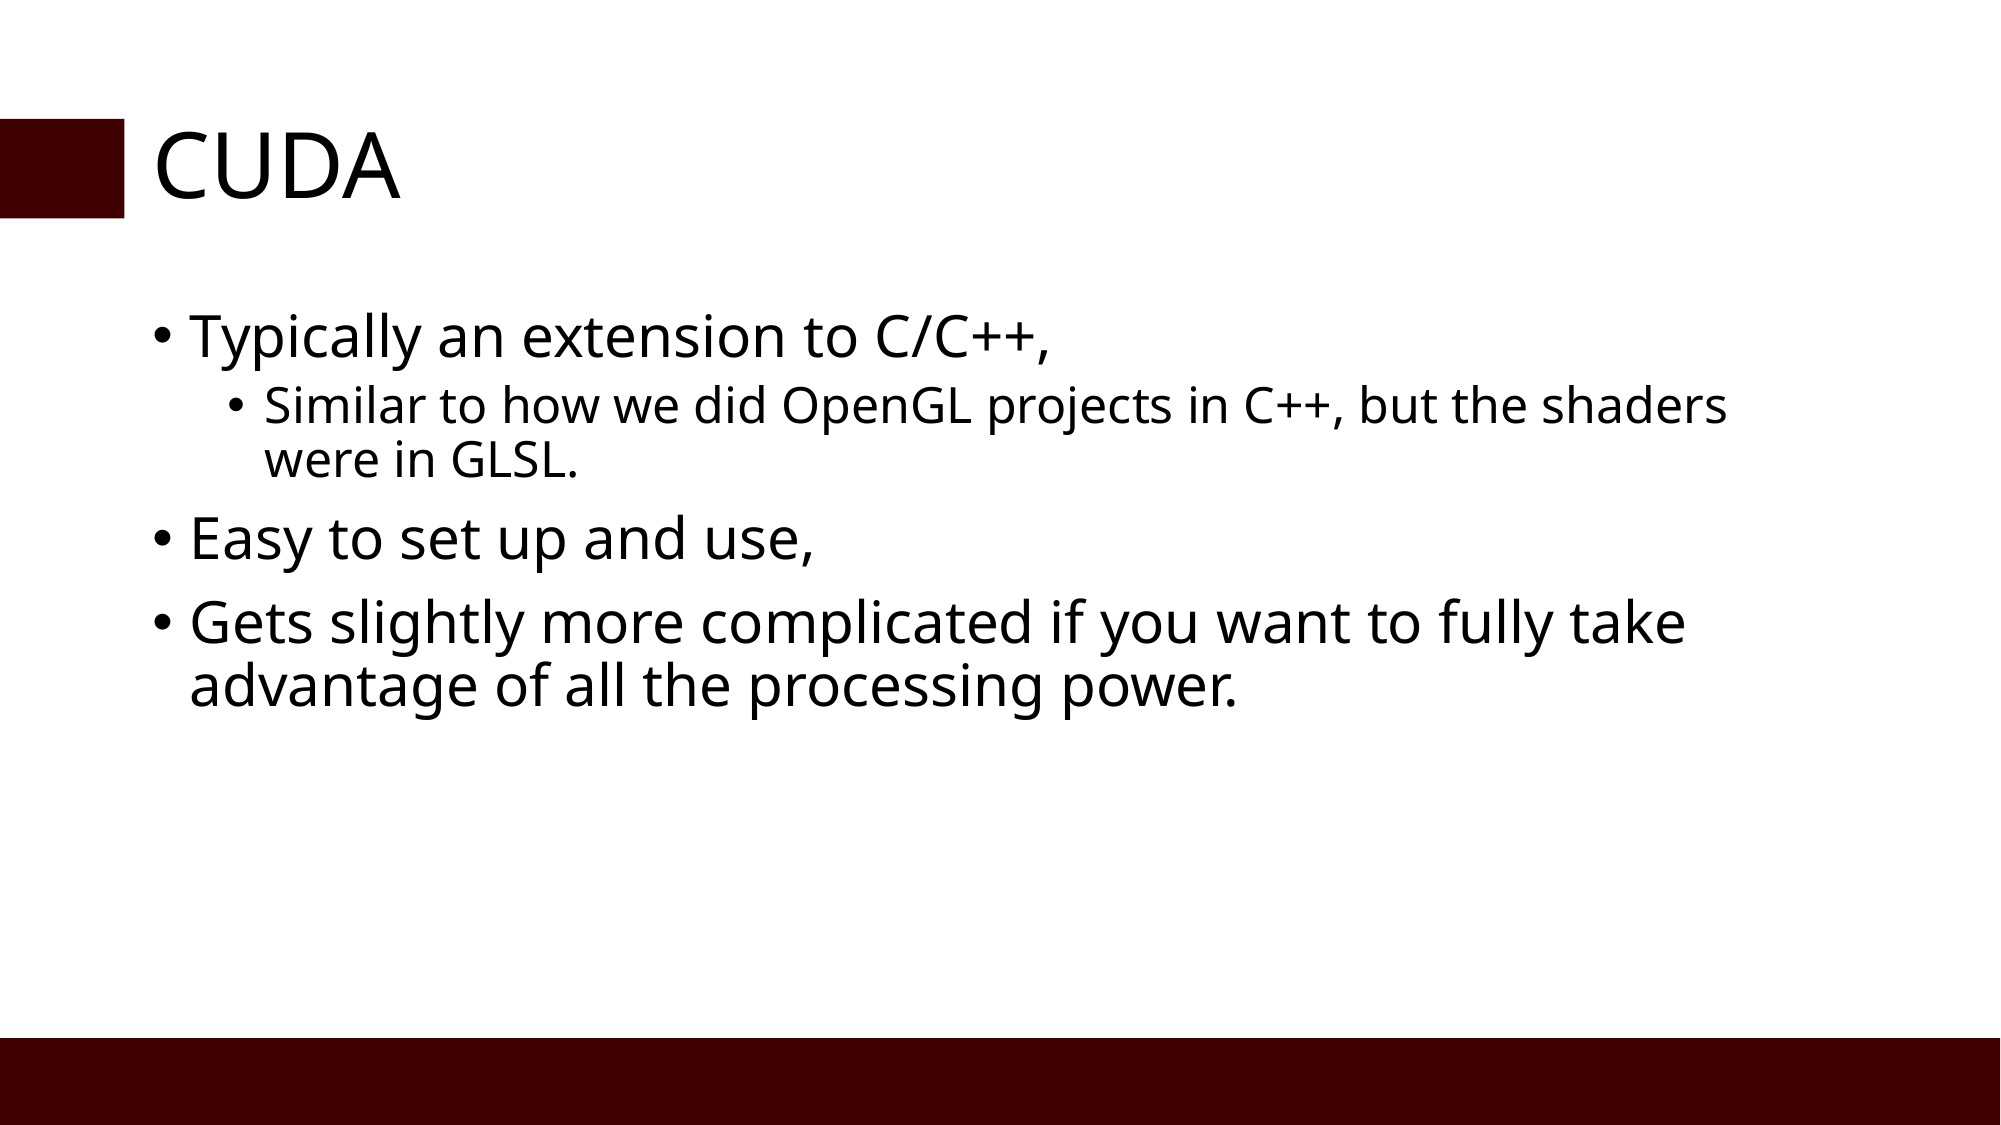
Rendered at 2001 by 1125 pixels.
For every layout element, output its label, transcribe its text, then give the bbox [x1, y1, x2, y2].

title CUDA [137, 59, 1863, 278]
list Typically an extension to C/C++, Similar to how we did OpenGL projects in C++, but the shaders were in GLSL. Easy to set up and use, Gets slightly more complicated if you want to fully take advantage of all the processing power. [137, 299, 1863, 1014]
